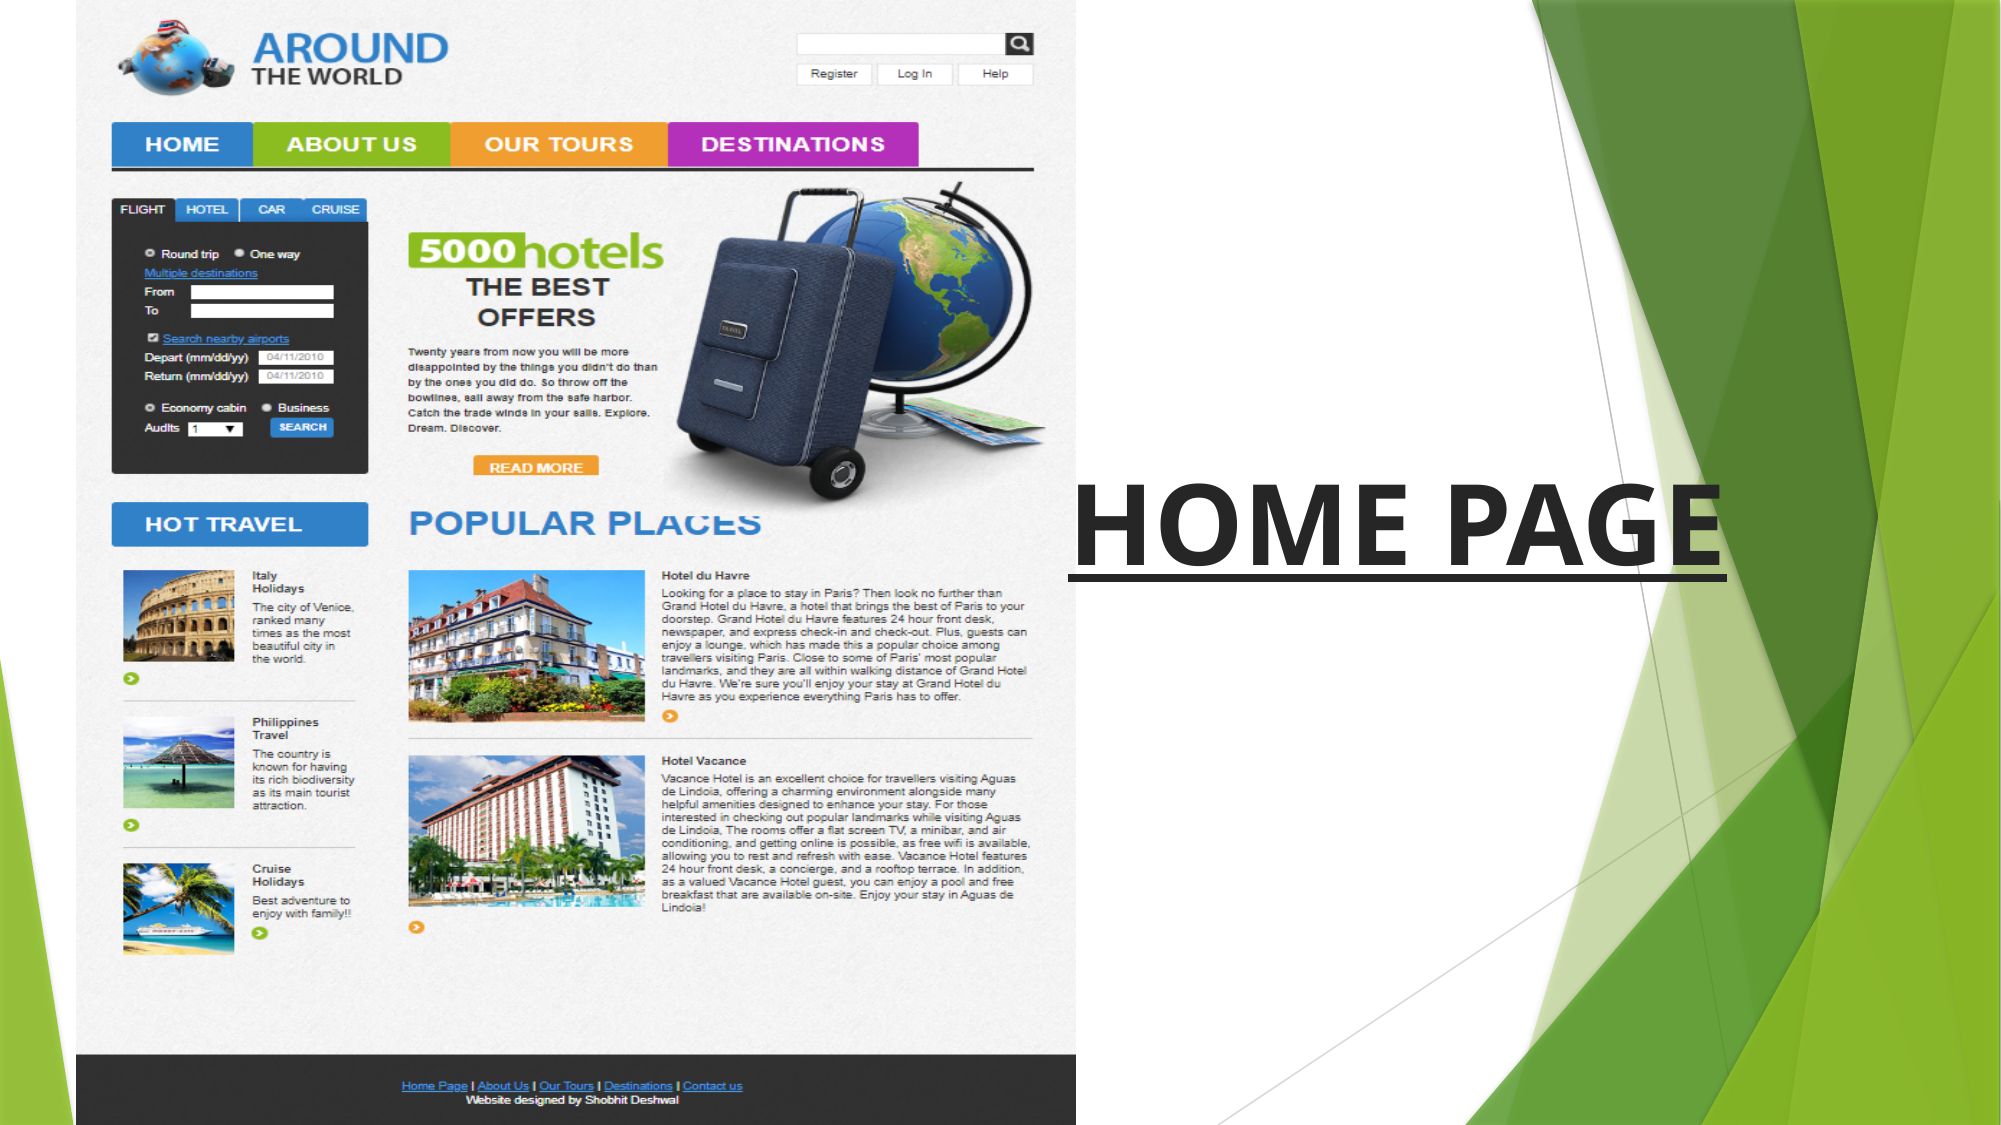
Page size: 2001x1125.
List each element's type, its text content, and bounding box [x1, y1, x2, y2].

text_box HOME PAGE [1082, 445, 1742, 596]
picture [75, 0, 1077, 1125]
